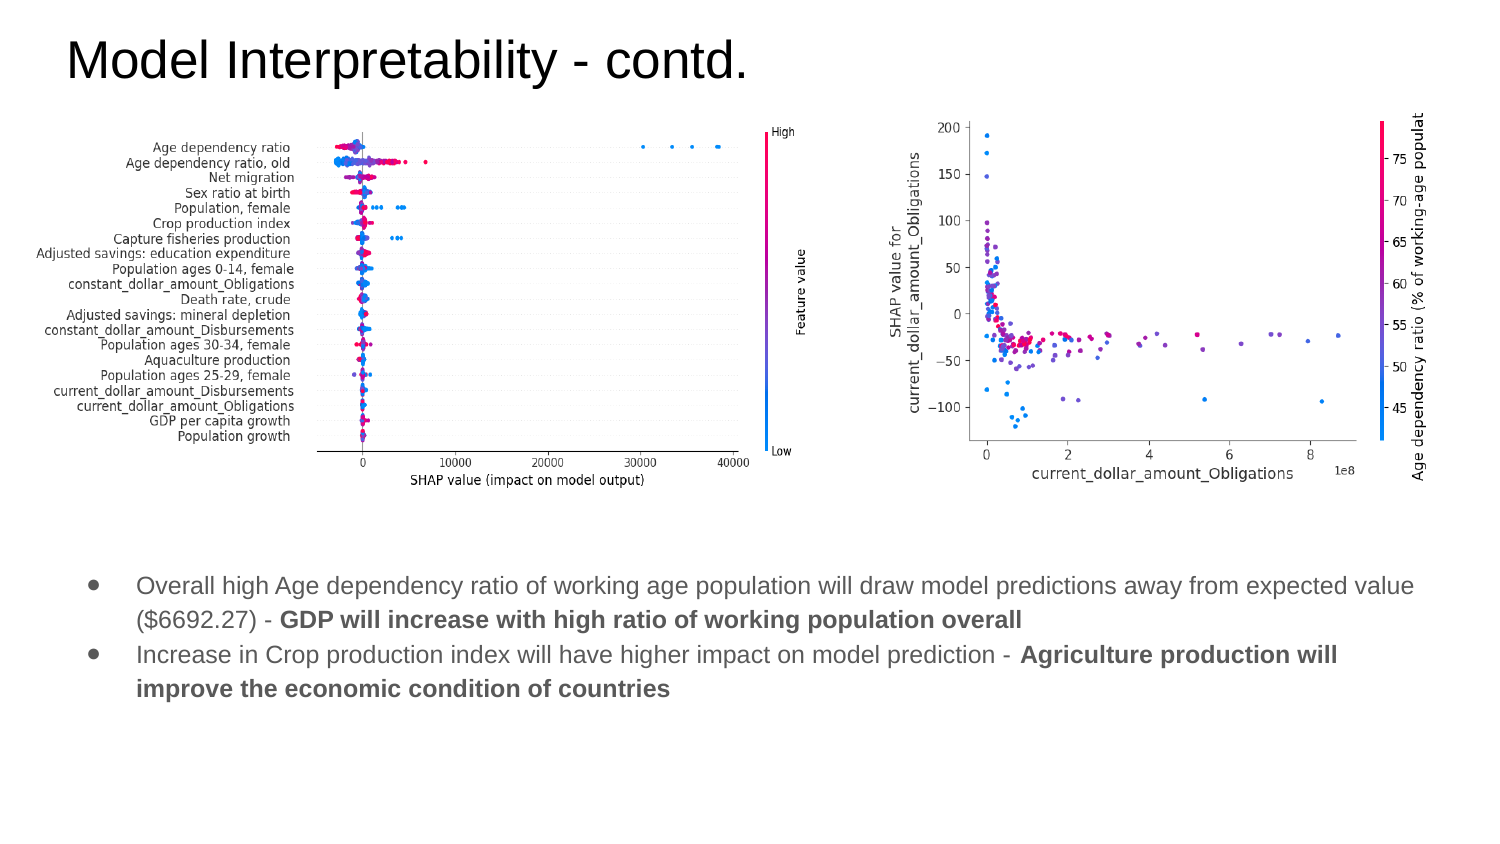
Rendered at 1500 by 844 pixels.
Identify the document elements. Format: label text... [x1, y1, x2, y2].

picture [881, 113, 1435, 489]
list Overall high Age dependency ratio of working age population will draw model predictions away from expected value ($6692.27) - GDP will increase with high ratio of working population overall Increase in Crop production index will have higher impact on model prediction - Agriculture production will improve the economic condition of countries [46, 549, 1434, 778]
picture [29, 119, 814, 495]
title Model Interpretability - contd. [51, 10, 1449, 105]
